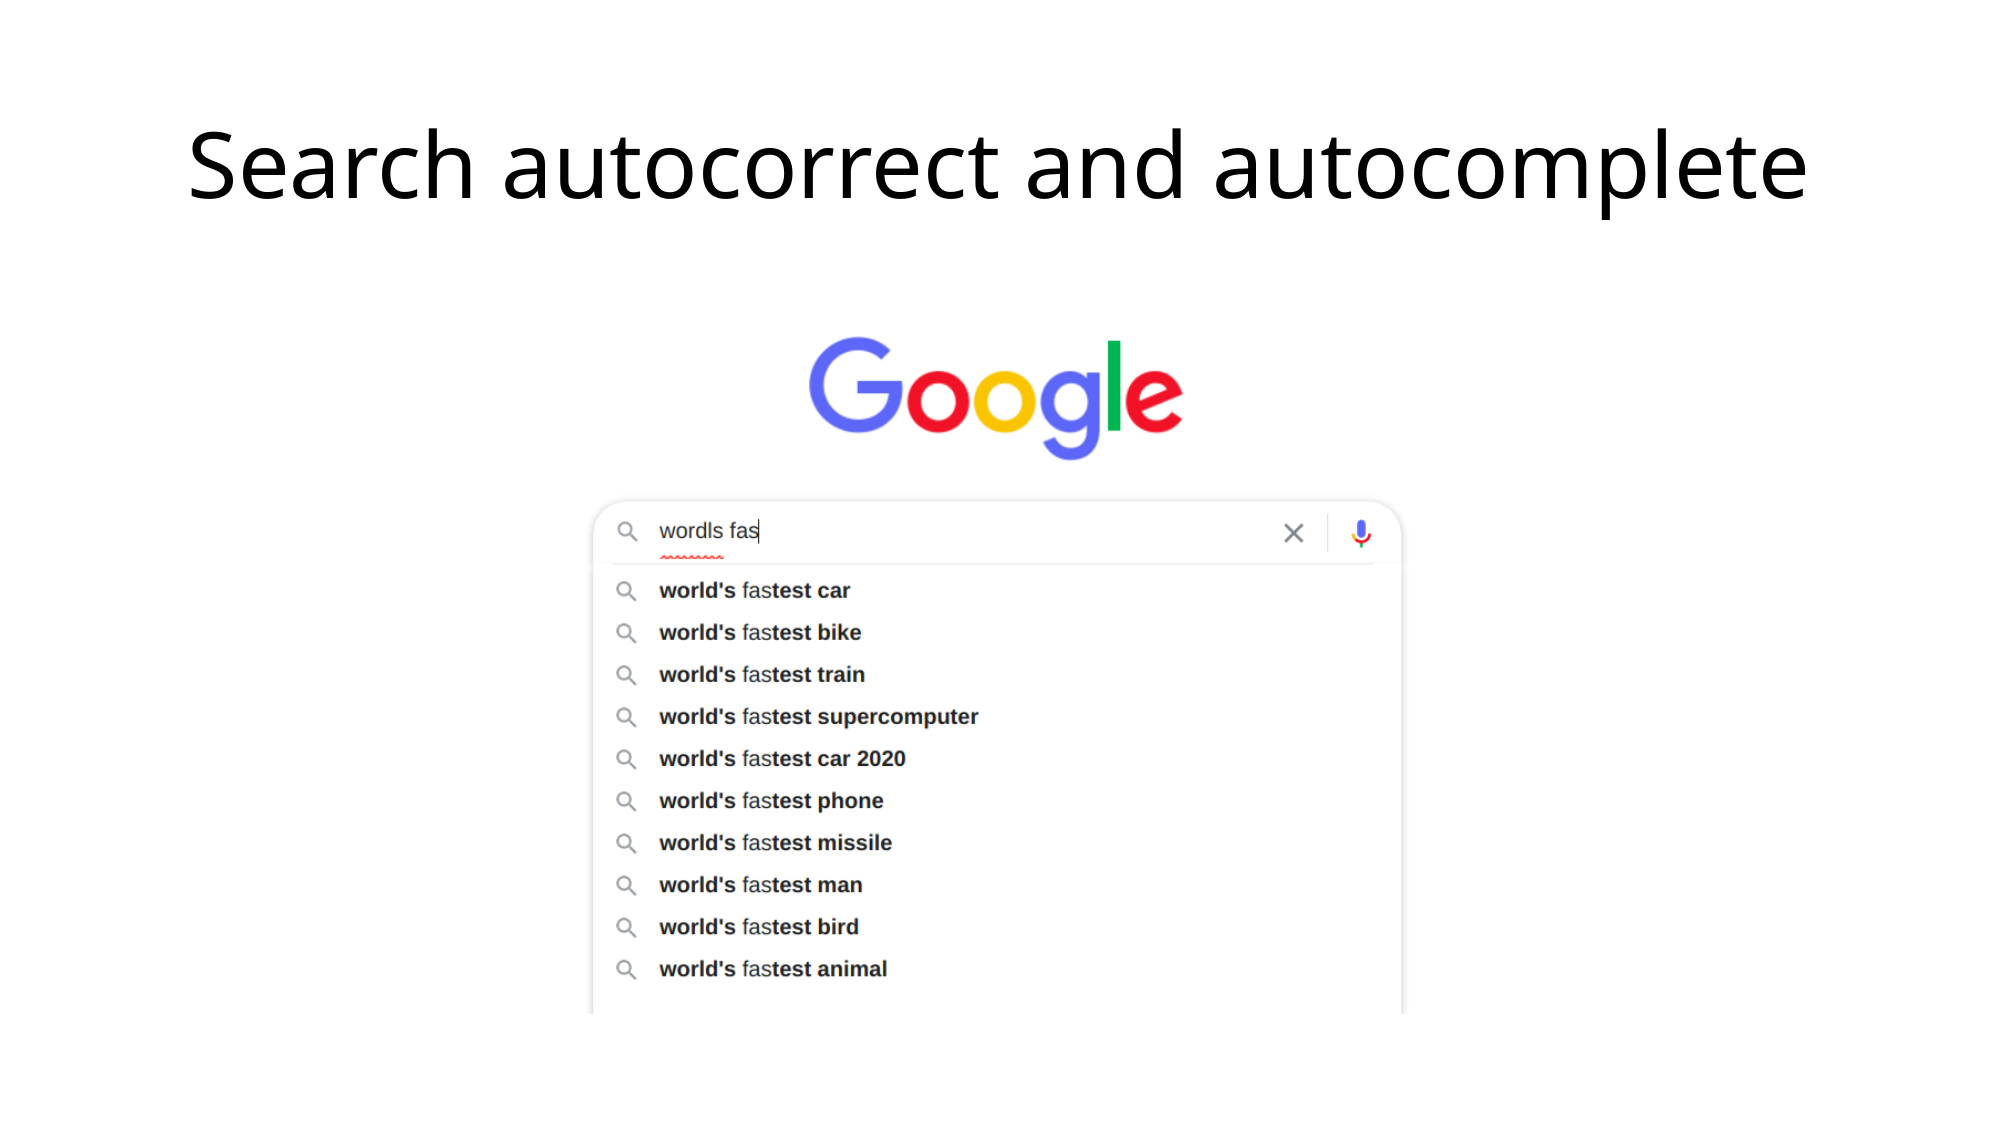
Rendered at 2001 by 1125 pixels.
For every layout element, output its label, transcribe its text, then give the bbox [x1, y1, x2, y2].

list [550, 299, 1450, 1014]
title Search autocorrect and autocomplete [137, 59, 1863, 278]
